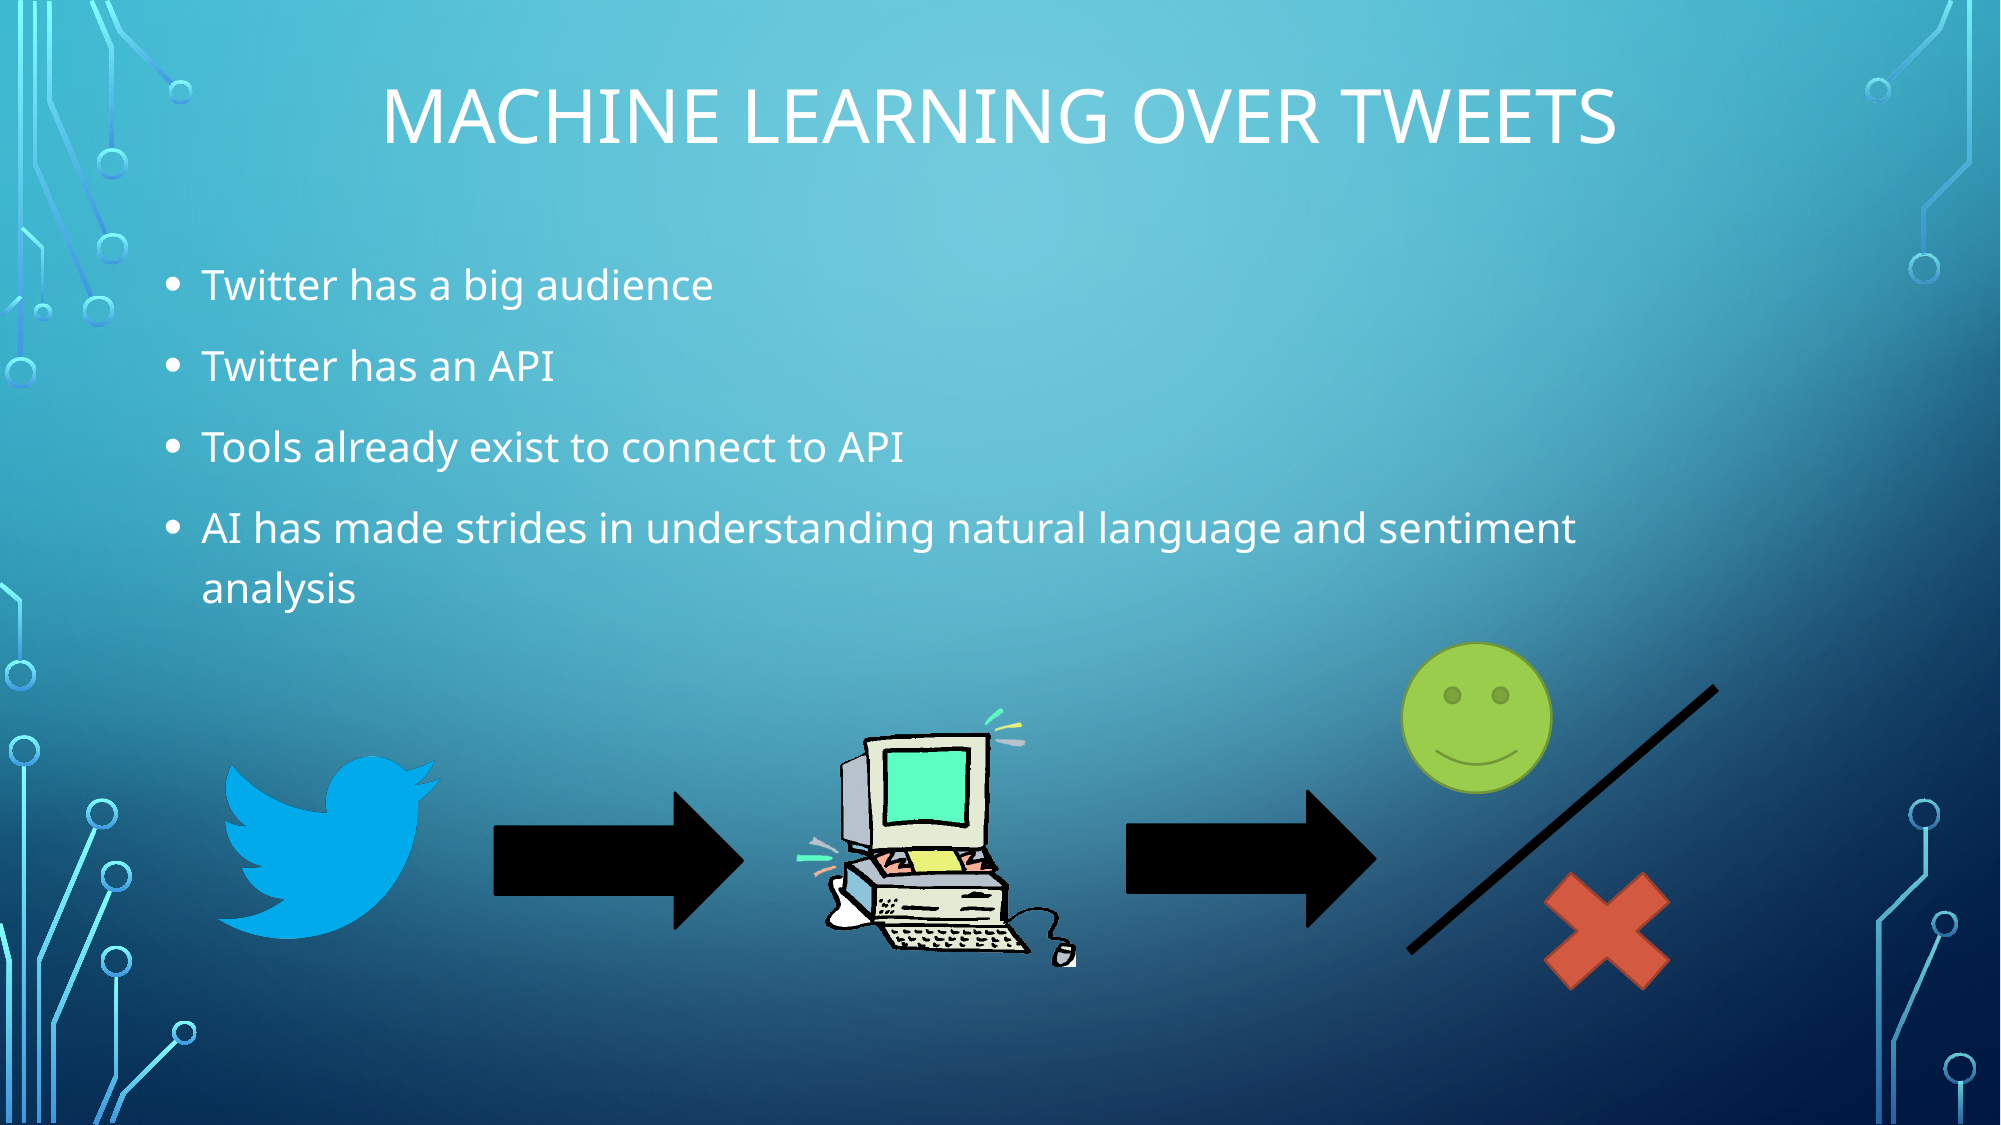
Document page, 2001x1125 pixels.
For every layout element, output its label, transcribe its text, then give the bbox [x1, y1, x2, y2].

text_box [493, 791, 744, 930]
text_box [1126, 789, 1377, 928]
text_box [1408, 687, 1717, 952]
picture [794, 706, 1076, 967]
text_box [1543, 952, 1671, 991]
text_box Machine learning over tweets [328, 53, 1672, 186]
text_box [1400, 641, 1547, 752]
list Twitter has a big audience Twitter has an API Tools already exist to connect to API AI has made strides in understanding natural language and sentiment analysis [148, 241, 1702, 708]
picture [188, 706, 469, 988]
